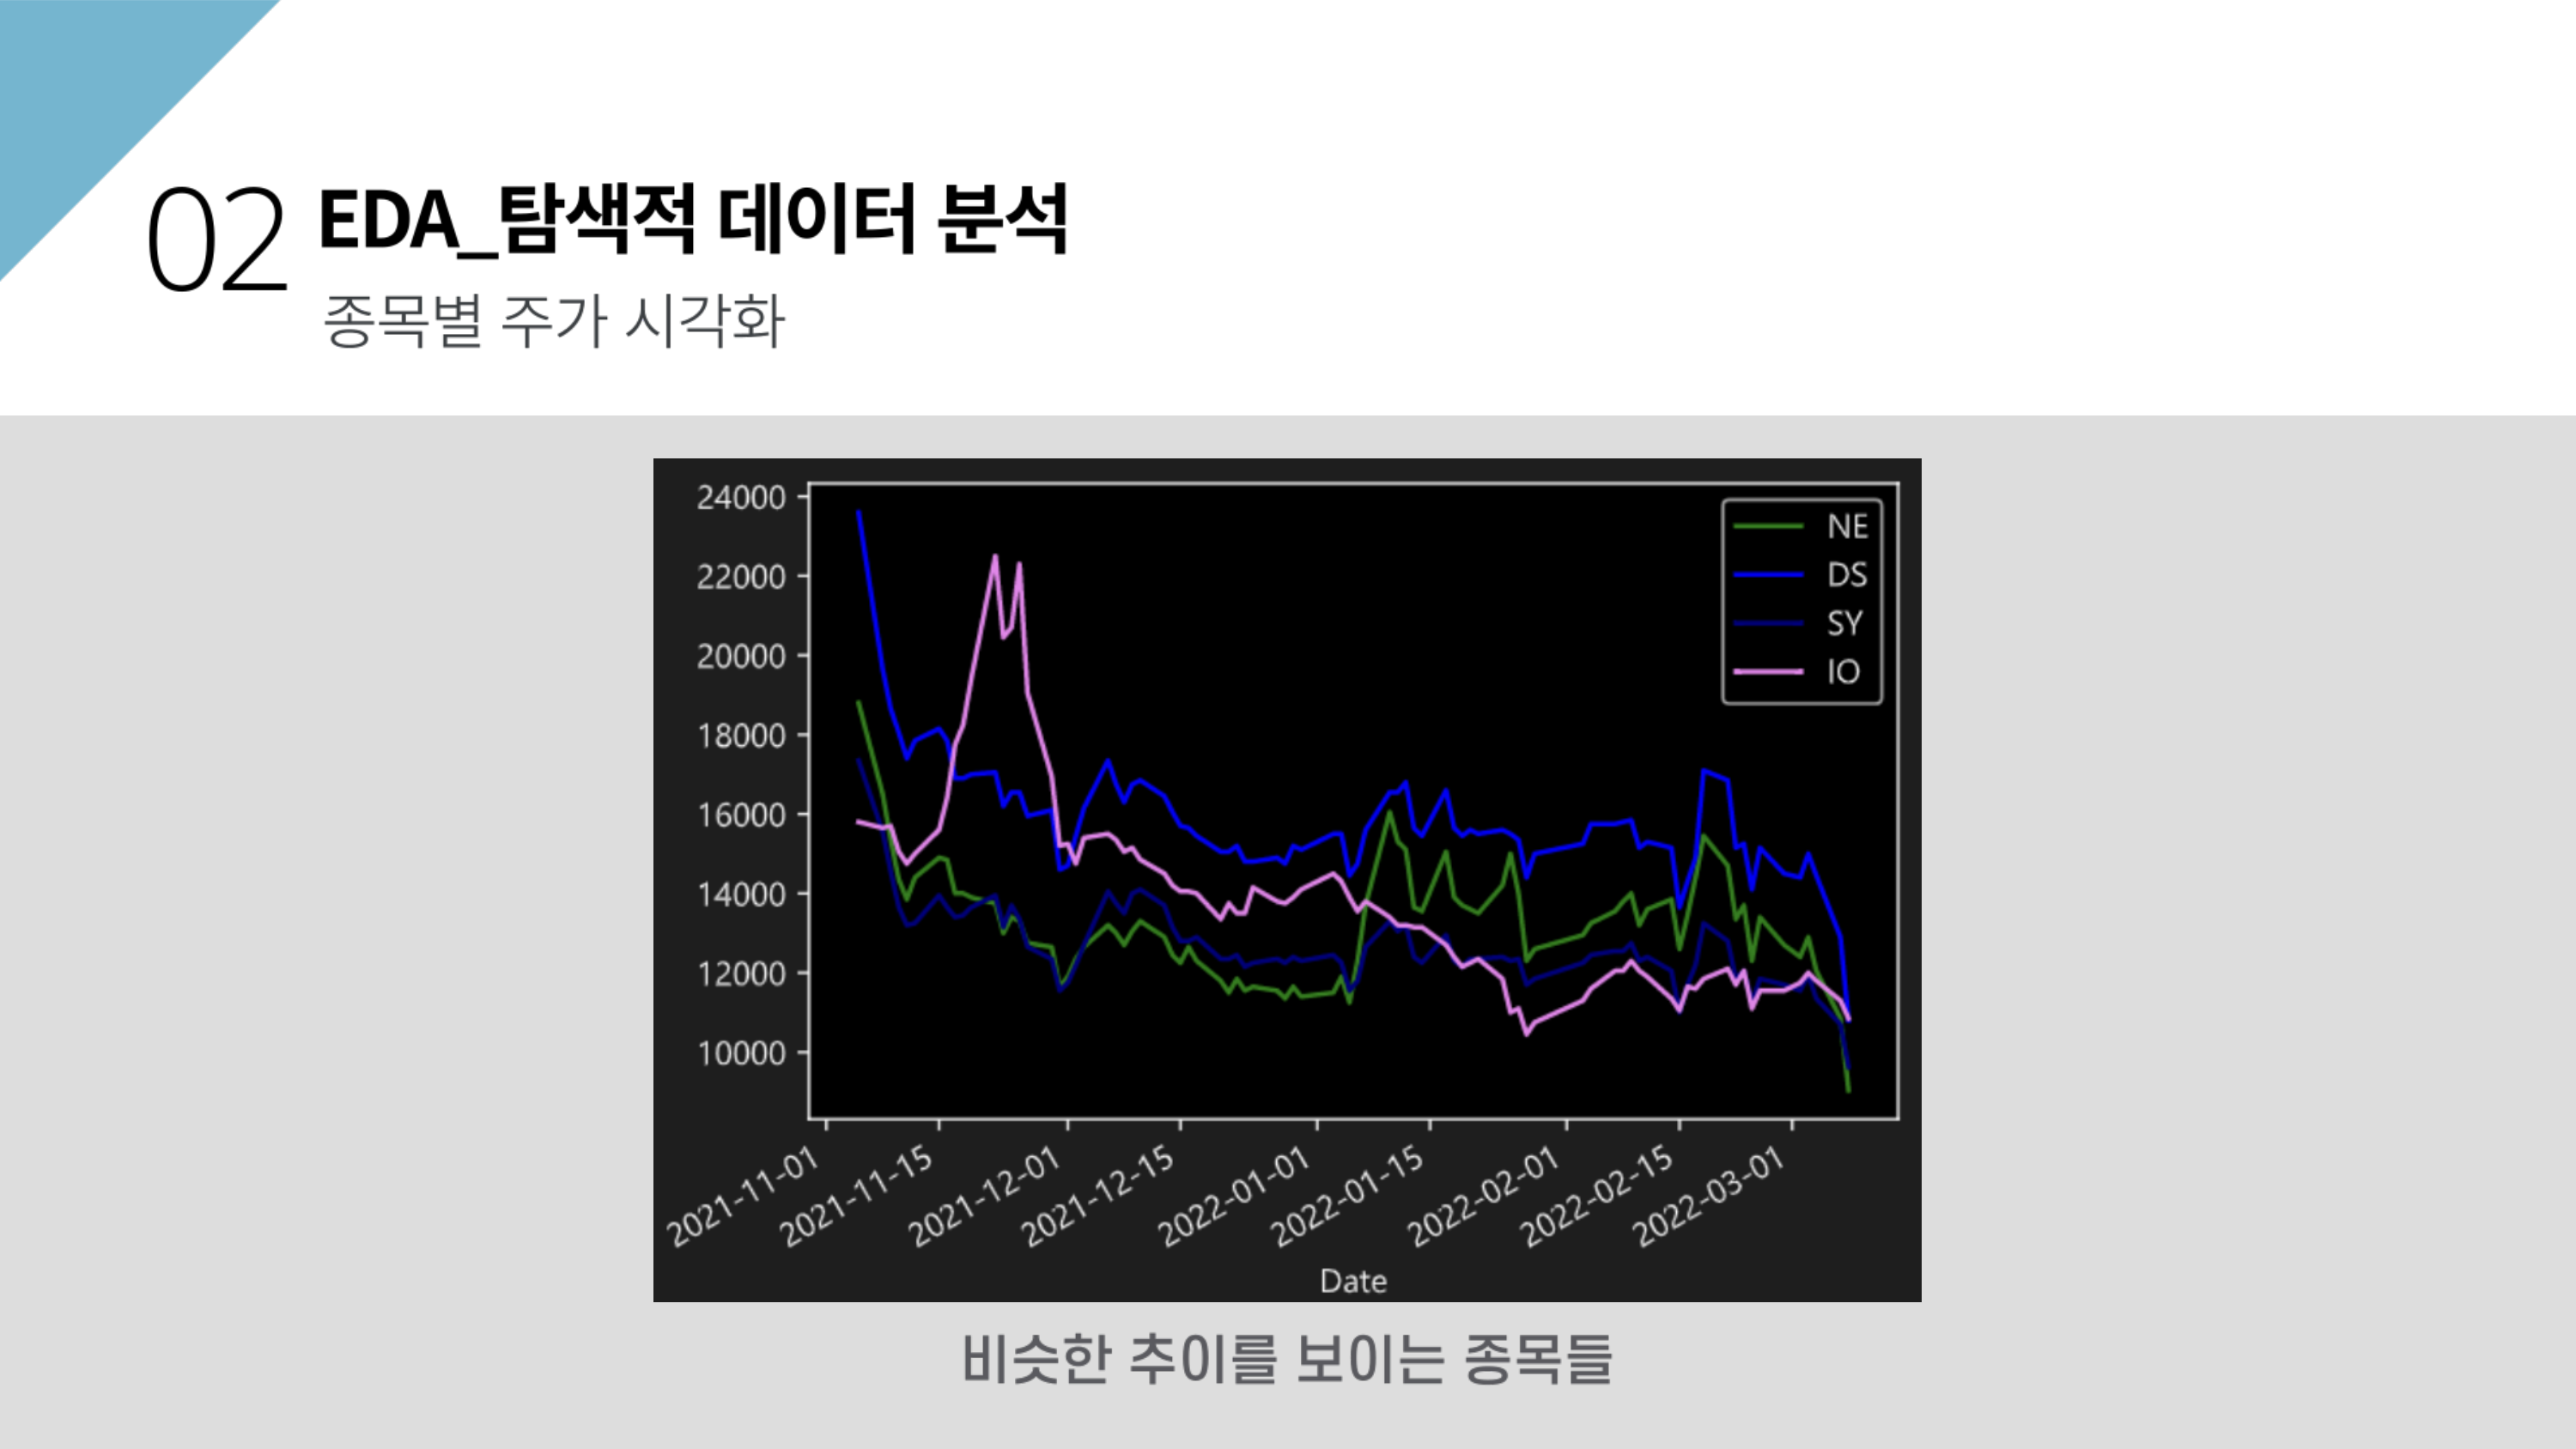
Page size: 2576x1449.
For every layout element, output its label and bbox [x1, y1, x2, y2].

text_box [653, 458, 1922, 1303]
picture [707, 1315, 1638, 1411]
text_box [0, 415, 2576, 1449]
text_box [0, 0, 282, 282]
picture [119, 116, 1103, 379]
